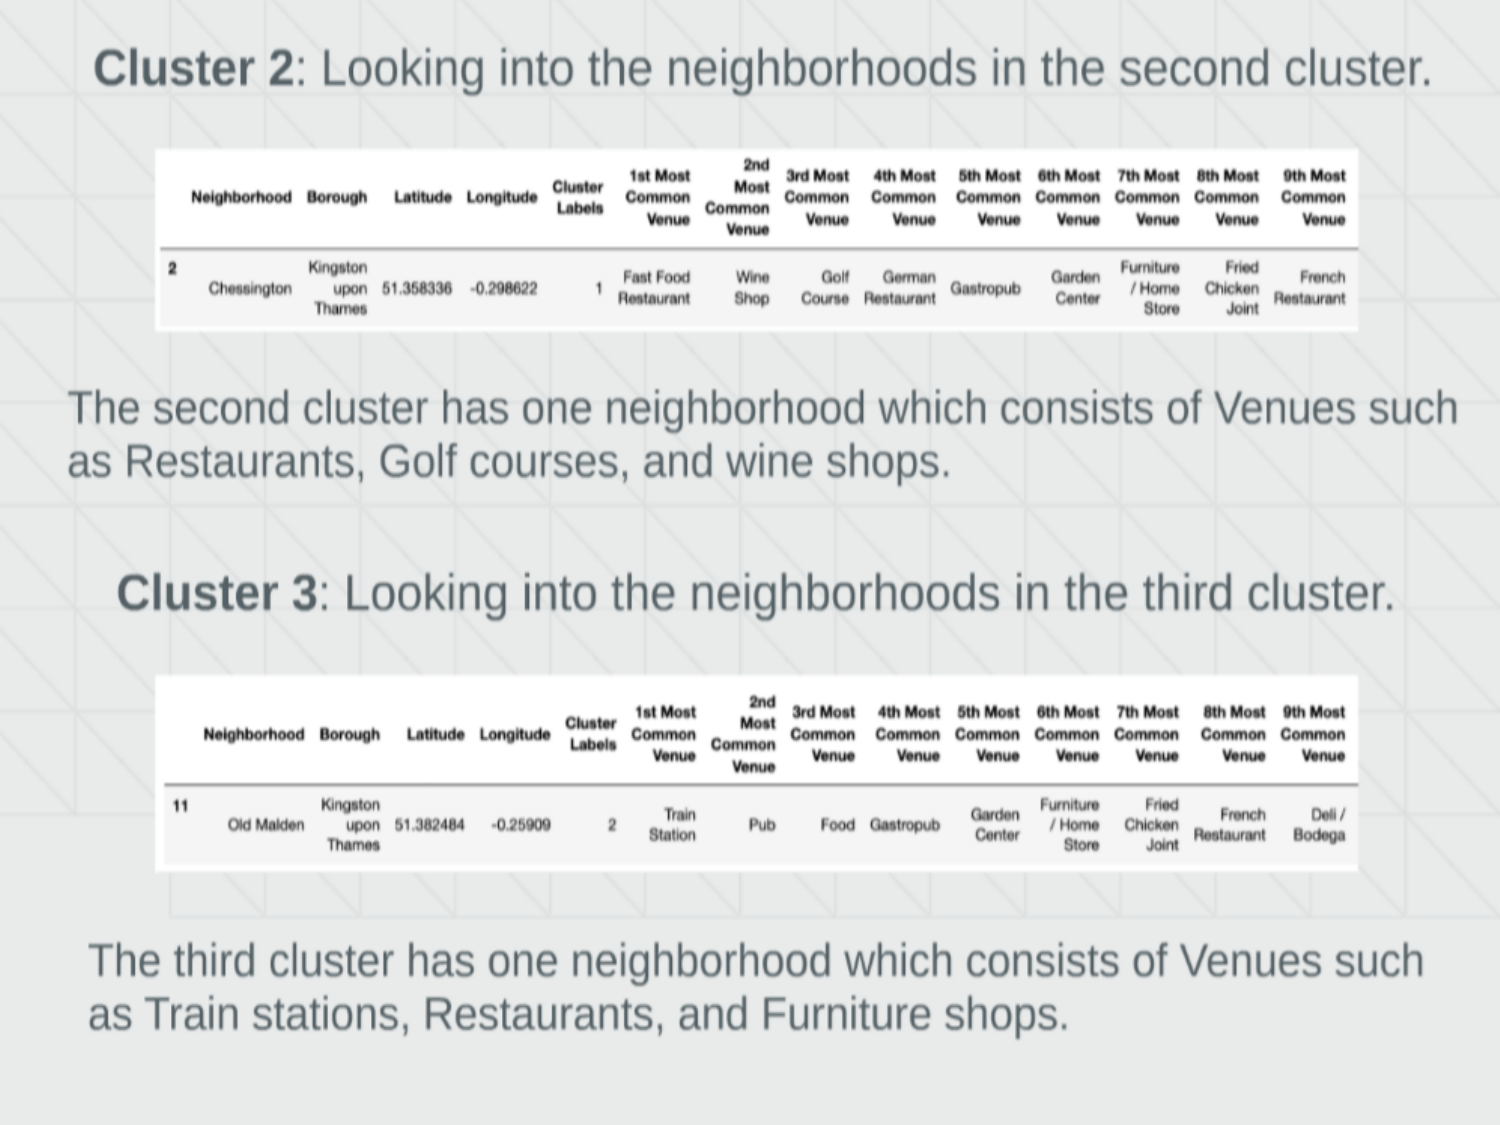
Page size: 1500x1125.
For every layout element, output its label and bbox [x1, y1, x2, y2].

list [0, 0, 1500, 1125]
